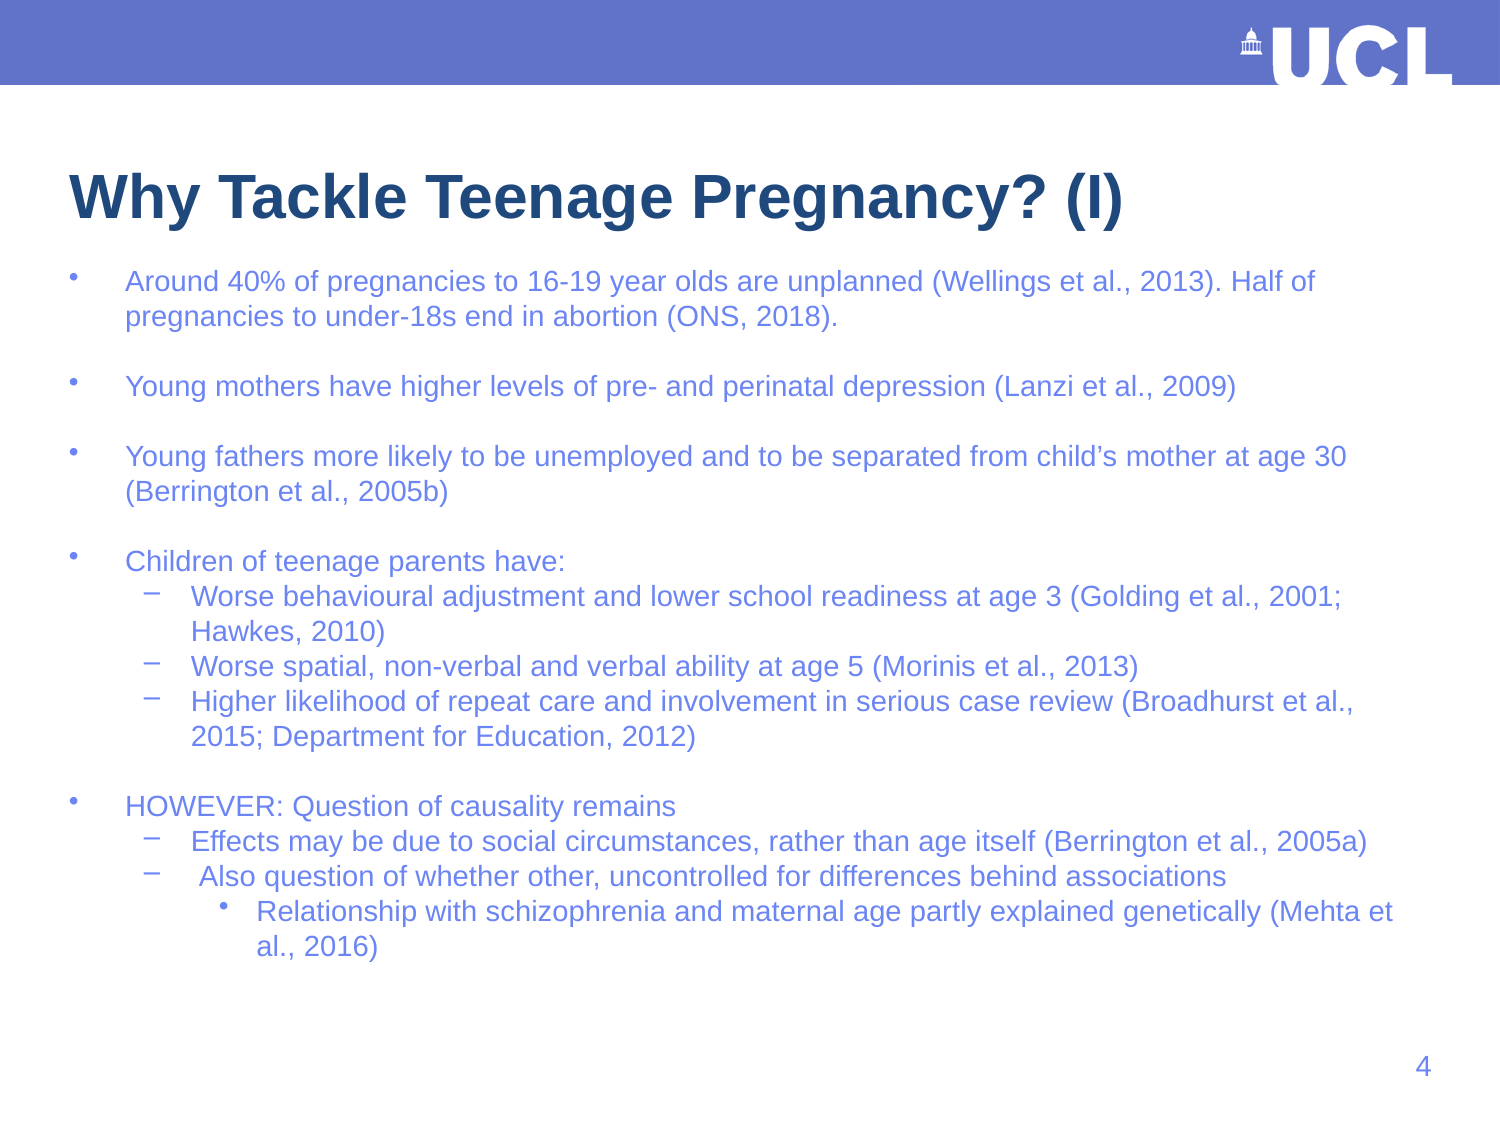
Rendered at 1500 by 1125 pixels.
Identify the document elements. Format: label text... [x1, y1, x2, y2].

slide_number 3 [1281, 1039, 1447, 1118]
title Why Tackle Teenage Pregnancy? (I) [54, 148, 1447, 244]
text_box Around 40% of pregnancies to 16-19 year olds are unplanned (Wellings et al., 2013). Half of pregnancies to under-18s end in abortion (ONS, 2018). Young mothers have higher levels of pre- and perinatal depression (Lanzi et al., 2009) Young fathers more likely to be unemployed and to be separated from child’s mother at age 30 (Berrington et al., 2005b) Children of teenage parents have: Worse behavioural adjustment and lower school readiness at age 3 (Golding et al., 2001; Hawkes, 2010) Worse spatial, non-verbal and verbal ability at age 5 (Morinis et al., 2013) Higher likelihood of repeat care and involvement in serious case review (Broadhurst et al., 2015; Department for Education, 2012) HOWEVER: Question of causality remains Effects may be due to social circumstances, rather than age itself (Berrington et al., 2005a) Also question of whether other, uncontrolled for differences behind associations Relationship with schizophrenia and maternal age partly explained genetically (Mehta et al., 2016) [54, 255, 1424, 970]
